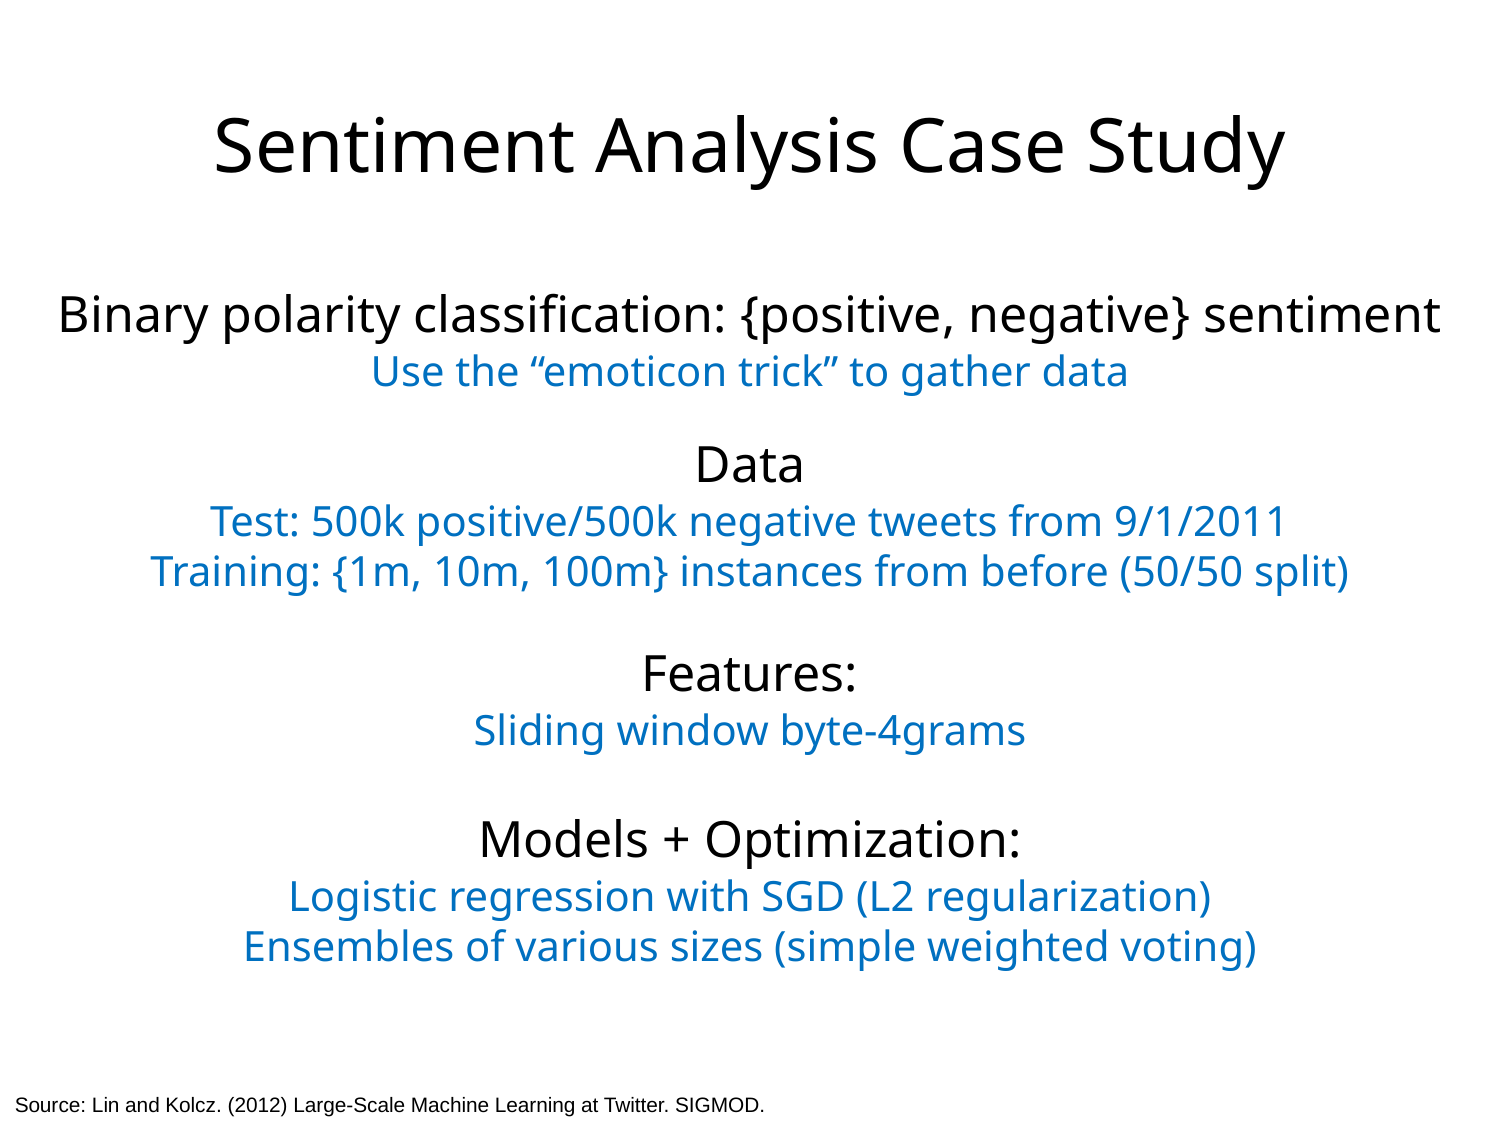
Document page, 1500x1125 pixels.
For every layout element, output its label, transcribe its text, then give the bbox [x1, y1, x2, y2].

text_box Models + Optimization: [0, 799, 1500, 862]
text_box Logistic regression with SGD (L2 regularization) Ensembles of various sizes (simple weighted voting) [0, 862, 1500, 978]
text_box Source: Lin and Kolcz. (2012) Large-Scale Machine Learning at Twitter. SIGMOD. [0, 1084, 1388, 1125]
text_box Sentiment Analysis Case Study [0, 90, 1500, 203]
text_box Test: 500k positive/500k negative tweets from 9/1/2011 Training: {1m, 10m, 100m} instances from before (50/50 split) [0, 487, 1500, 603]
text_box Features: [0, 634, 1500, 696]
text_box Sliding window byte-4grams [0, 696, 1500, 762]
text_box Use the “emoticon trick” to gather data [0, 337, 1500, 403]
text_box Data [0, 424, 1500, 487]
text_box Binary polarity classification: {positive, negative} sentiment [0, 274, 1500, 337]
